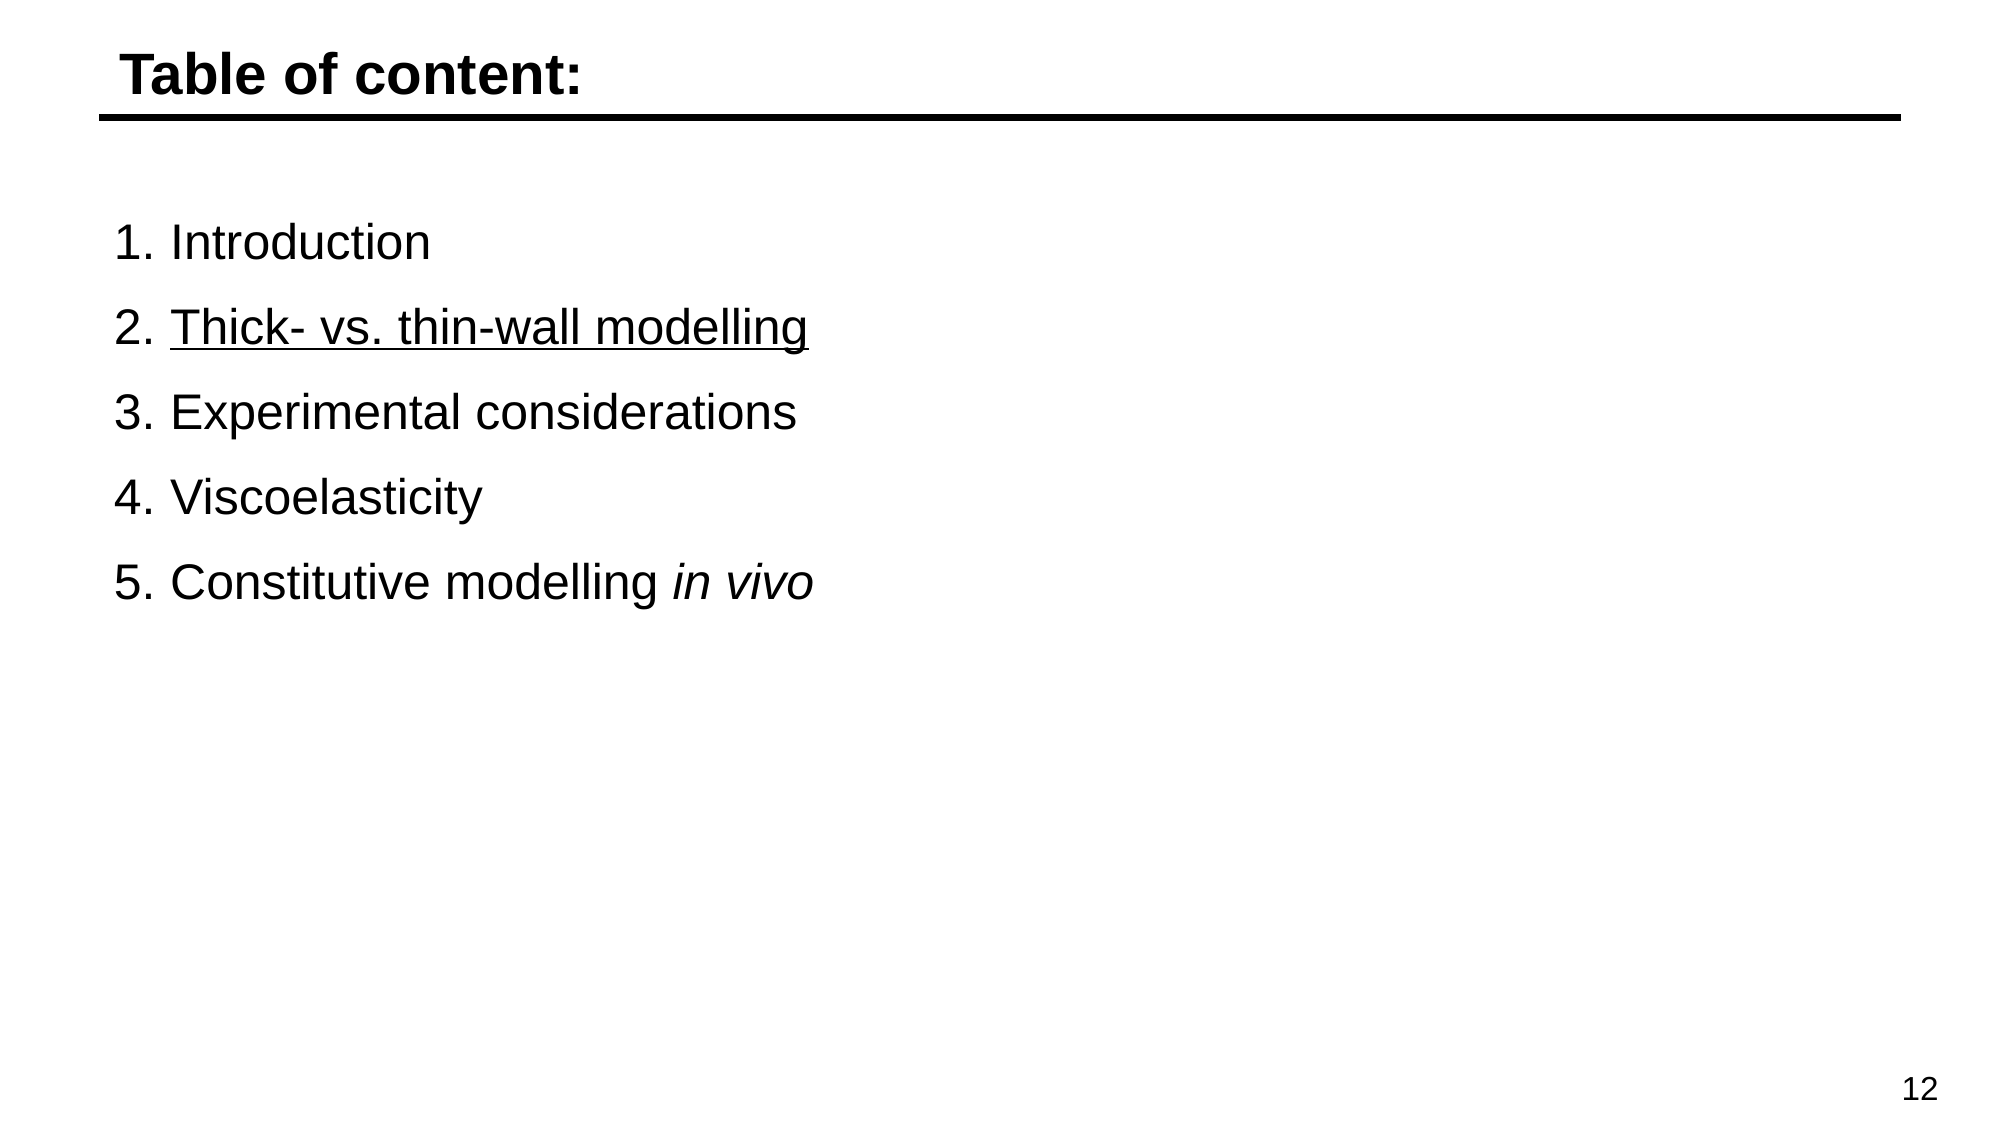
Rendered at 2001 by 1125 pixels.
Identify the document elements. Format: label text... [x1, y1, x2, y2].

text_box Table of content: [104, 0, 1830, 114]
slide_number 12 [1503, 1056, 1954, 1117]
text_box Introduction Thick- vs. thin-wall modelling Experimental considerations Viscoelasticity Constitutive modelling in vivo [99, 202, 1425, 618]
